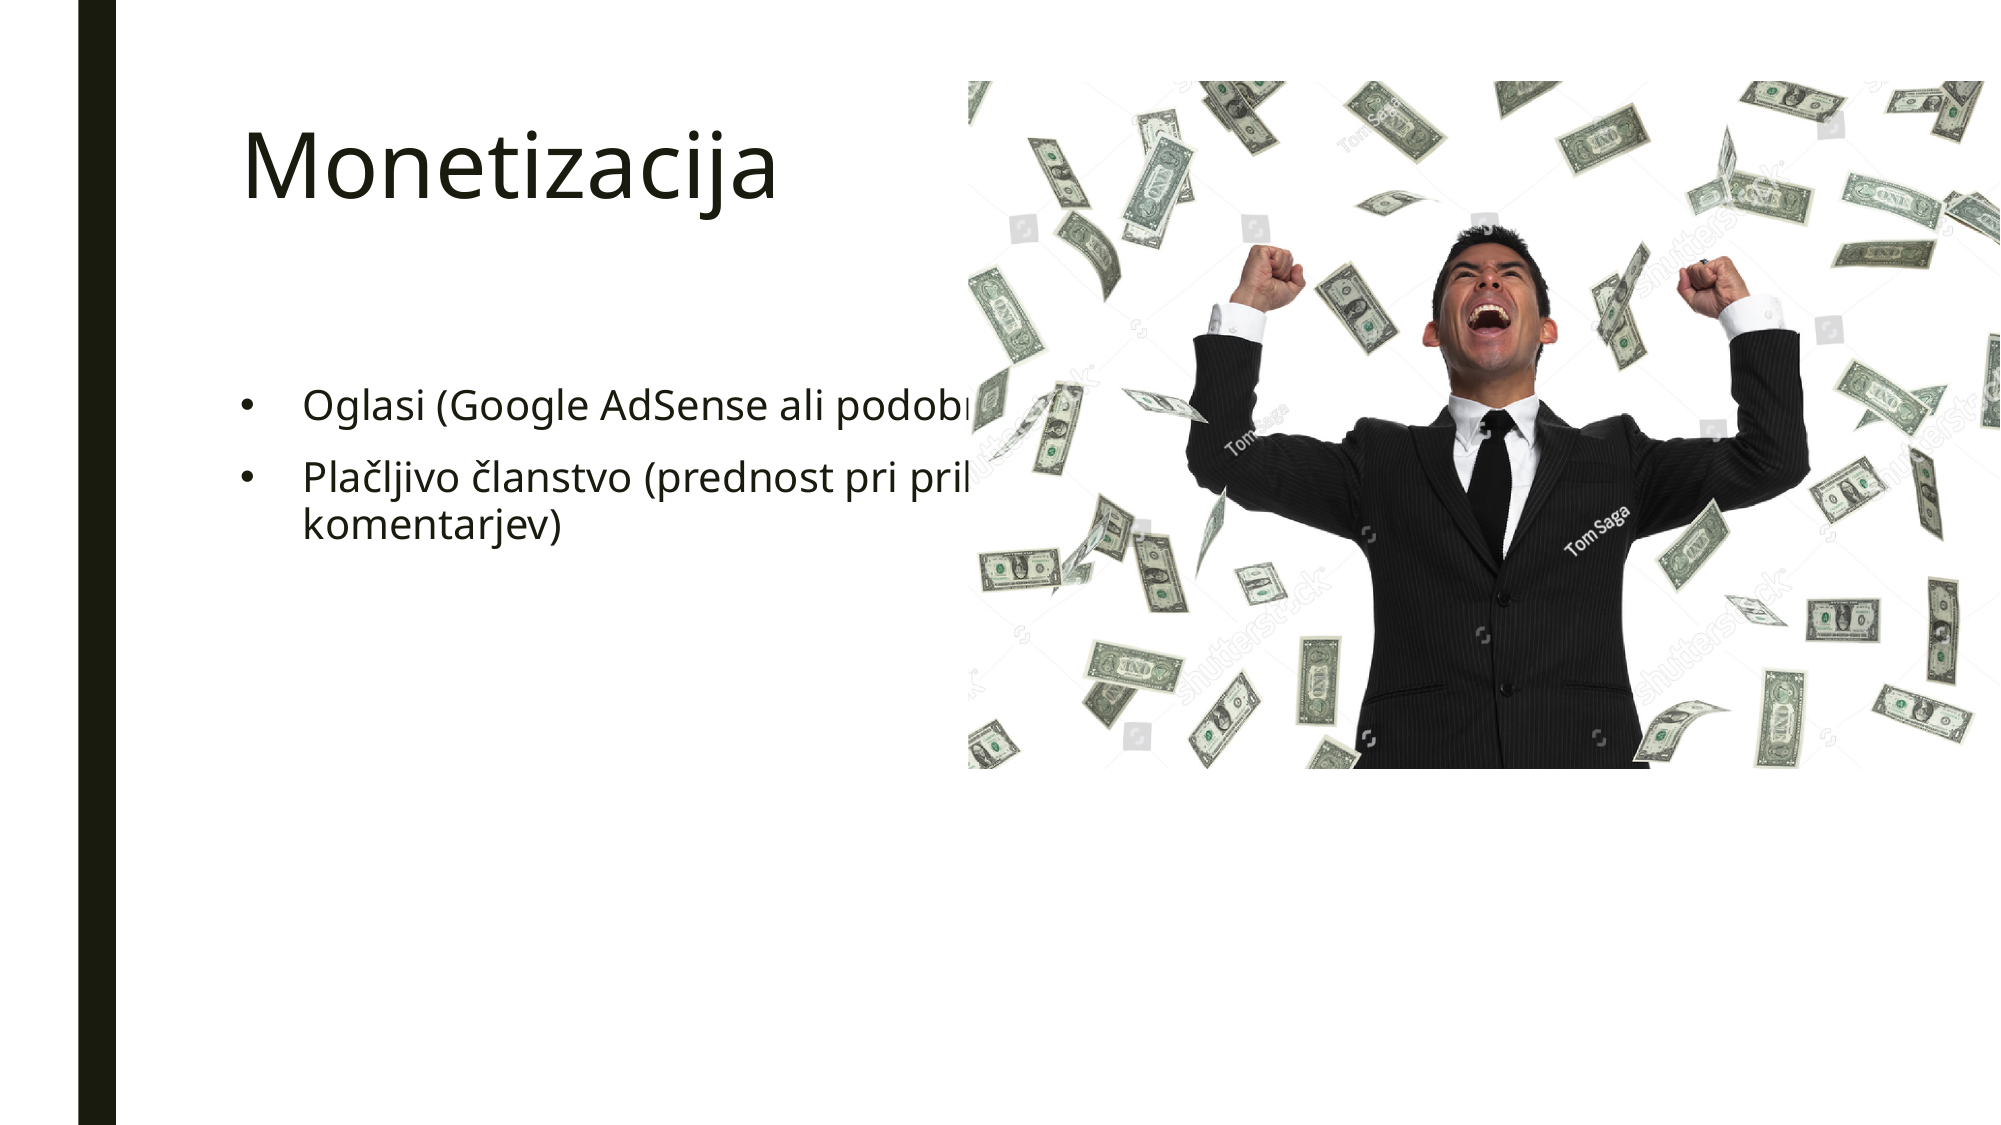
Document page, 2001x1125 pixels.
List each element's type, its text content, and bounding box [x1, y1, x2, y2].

title Monetizacija [225, 112, 968, 357]
picture [968, 80, 2000, 769]
list Oglasi (Google AdSense ali podobno) Plačljivo članstvo (prednost pri prikazu komentarjev) [225, 375, 1163, 963]
